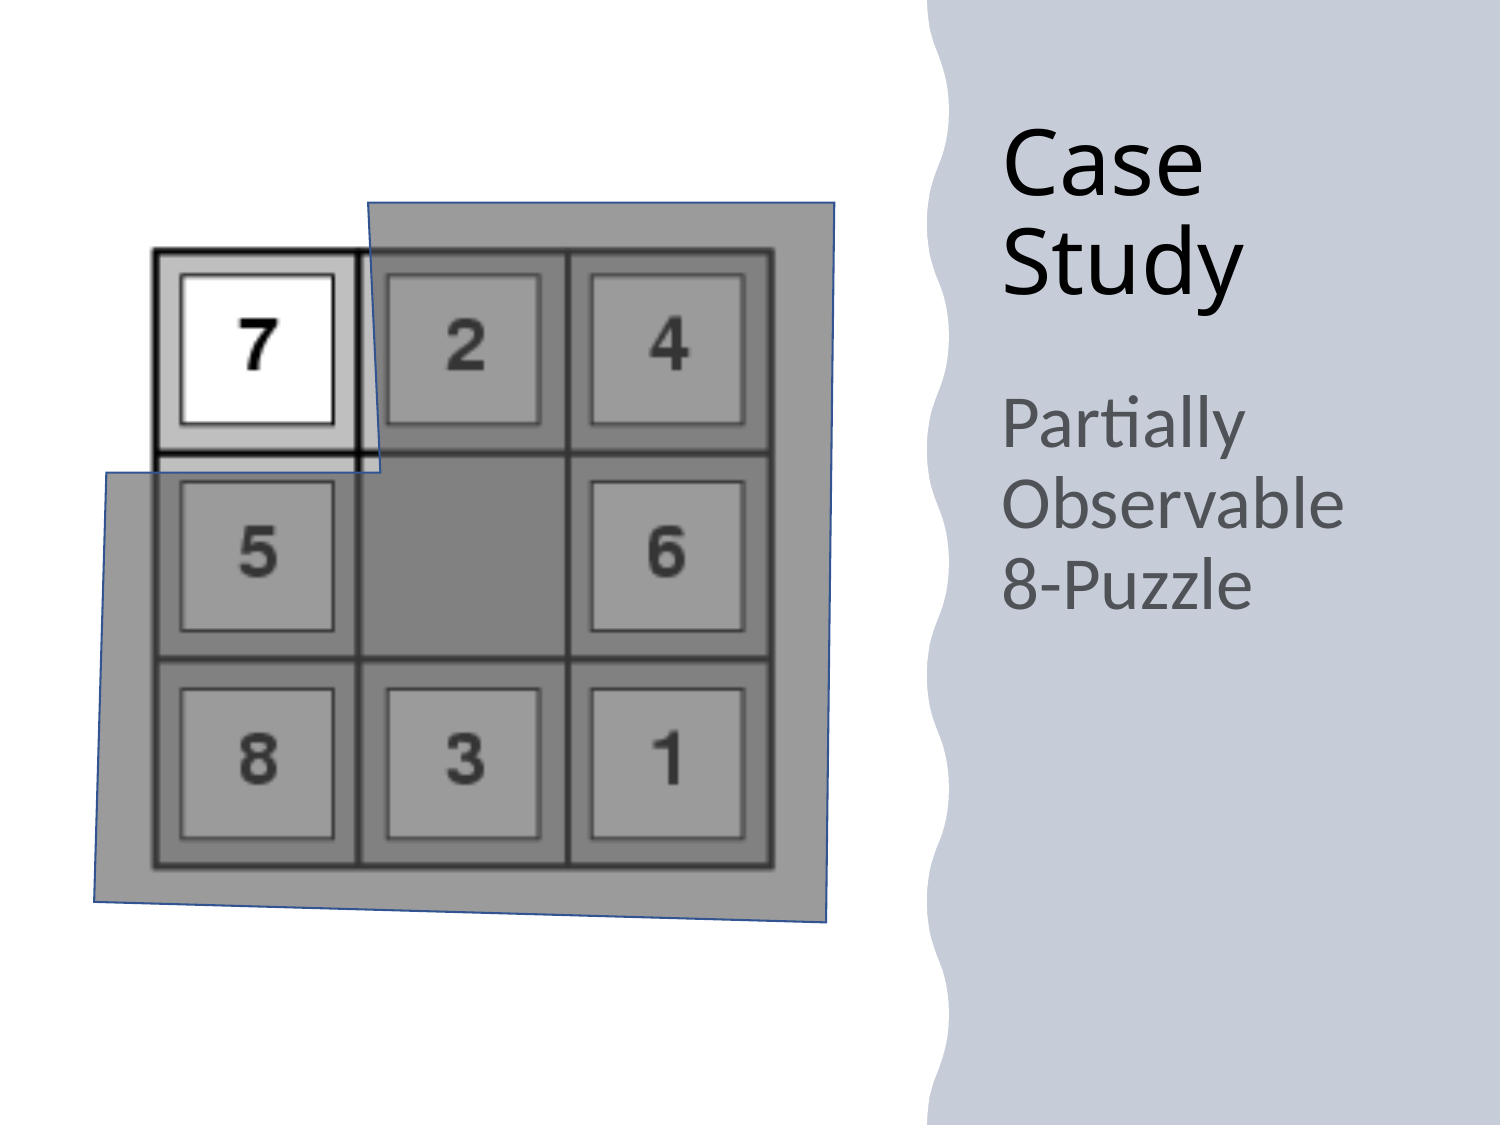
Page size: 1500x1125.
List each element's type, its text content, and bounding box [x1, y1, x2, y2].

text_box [94, 202, 835, 923]
text_box [928, 0, 1500, 1125]
list Partially Observable 8-Puzzle [986, 375, 1406, 1006]
title Case Study [986, 108, 1438, 354]
text_box [0, 0, 950, 1125]
